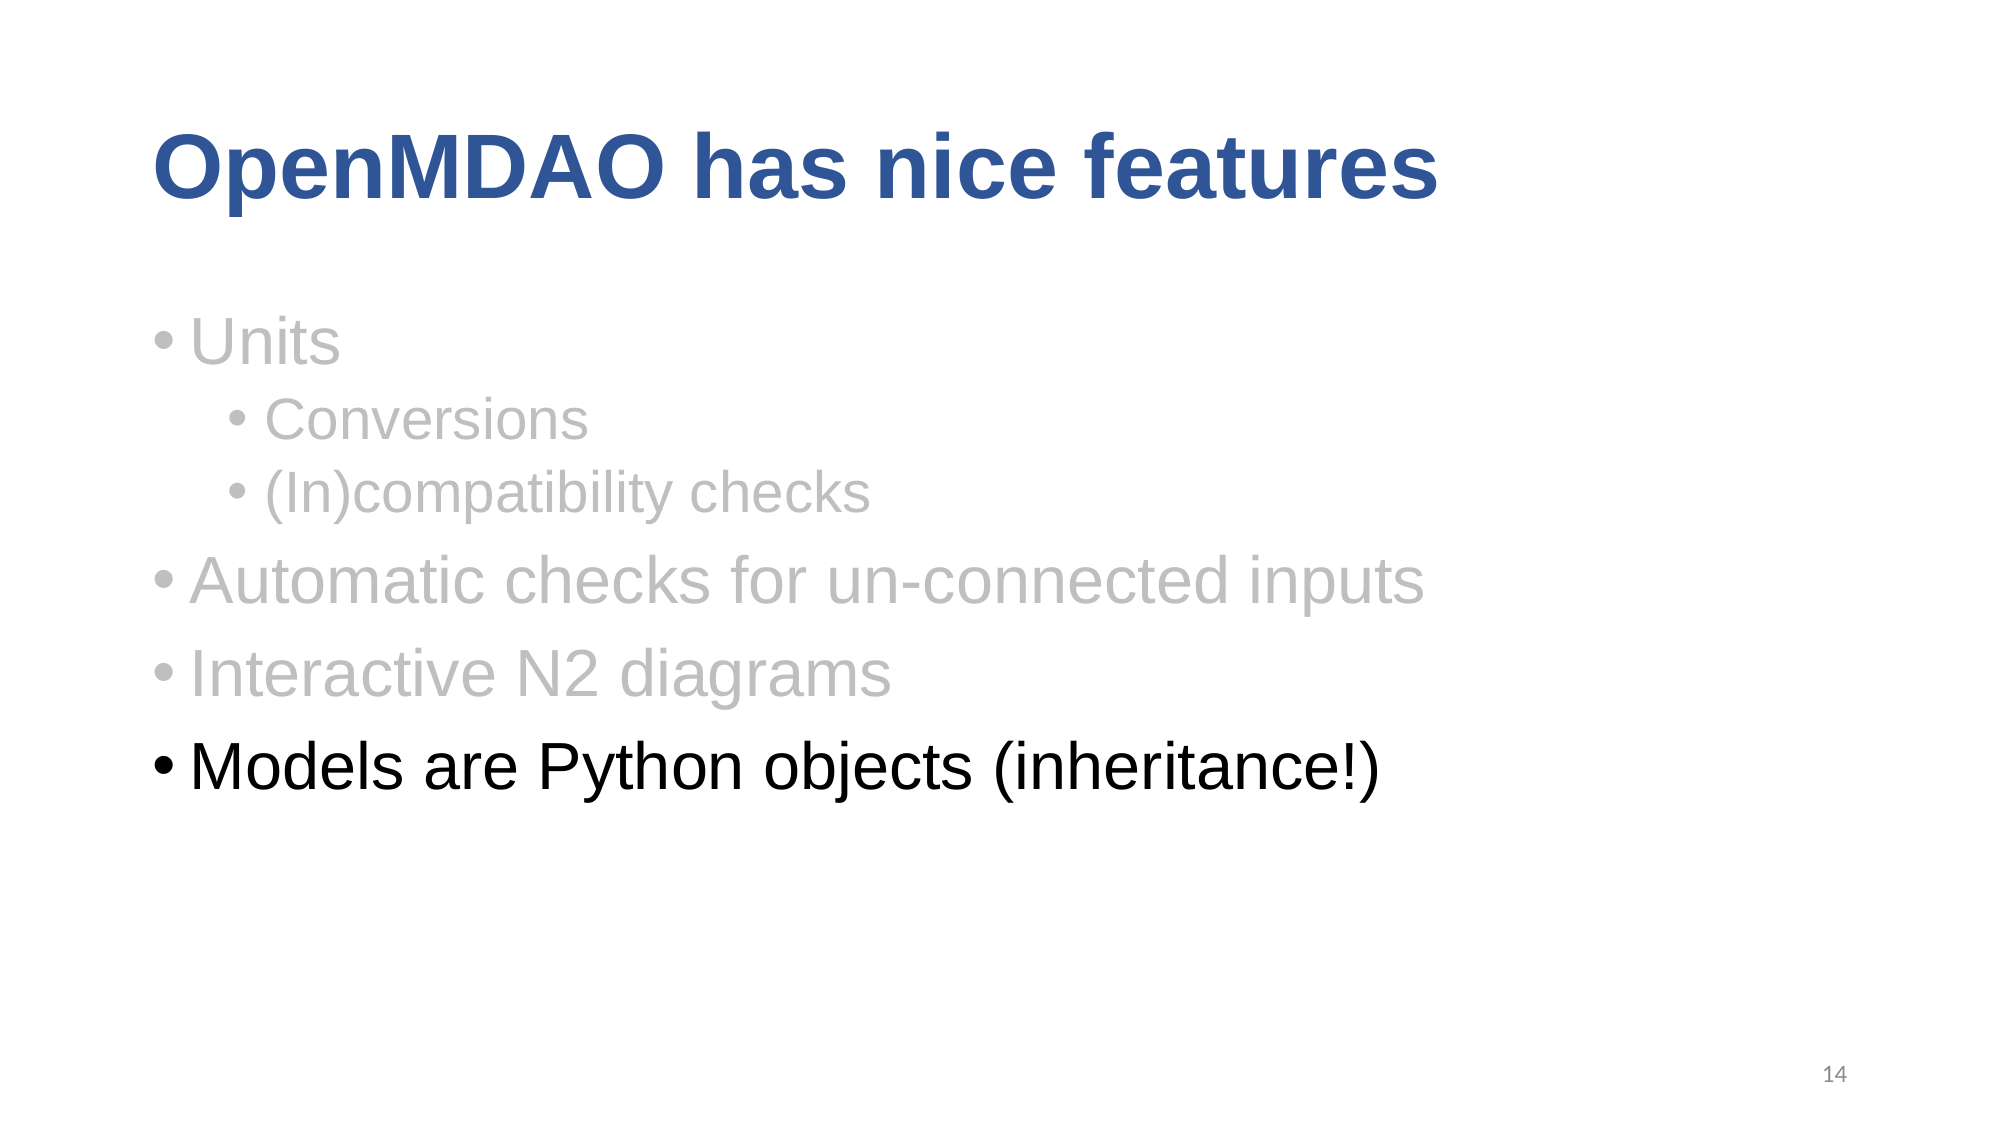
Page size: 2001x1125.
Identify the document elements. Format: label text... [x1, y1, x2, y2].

slide_number 14 [1412, 1042, 1863, 1103]
title OpenMDAO has nice features [137, 59, 1863, 278]
list Units Conversions (In)compatibility checks Automatic checks for un-connected inputs Interactive N2 diagrams Models are Python objects (inheritance!) [137, 299, 1812, 1014]
